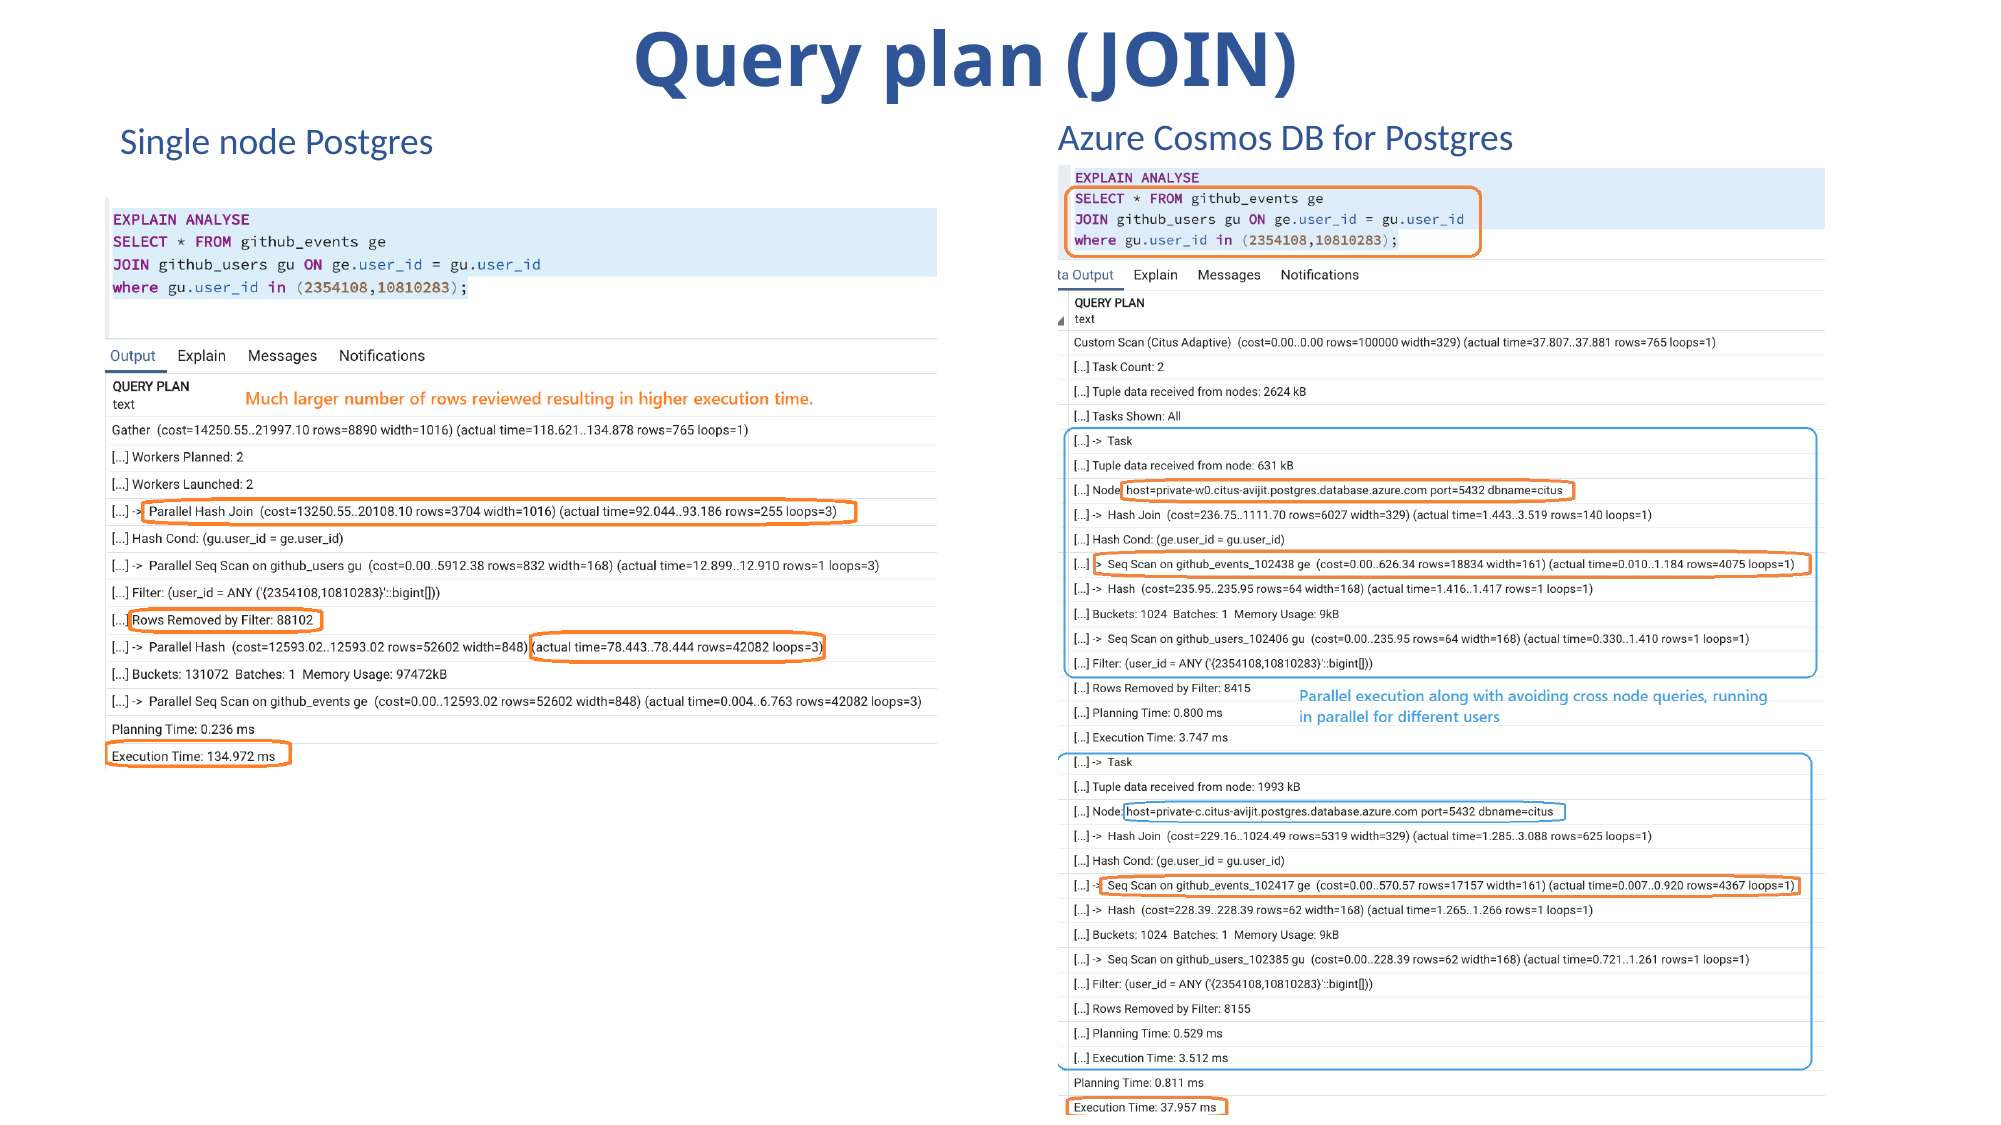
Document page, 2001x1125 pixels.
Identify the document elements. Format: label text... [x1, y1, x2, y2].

title Query plan (JOIN) [105, 3, 1825, 207]
picture [1058, 165, 1825, 1115]
picture [105, 197, 937, 769]
